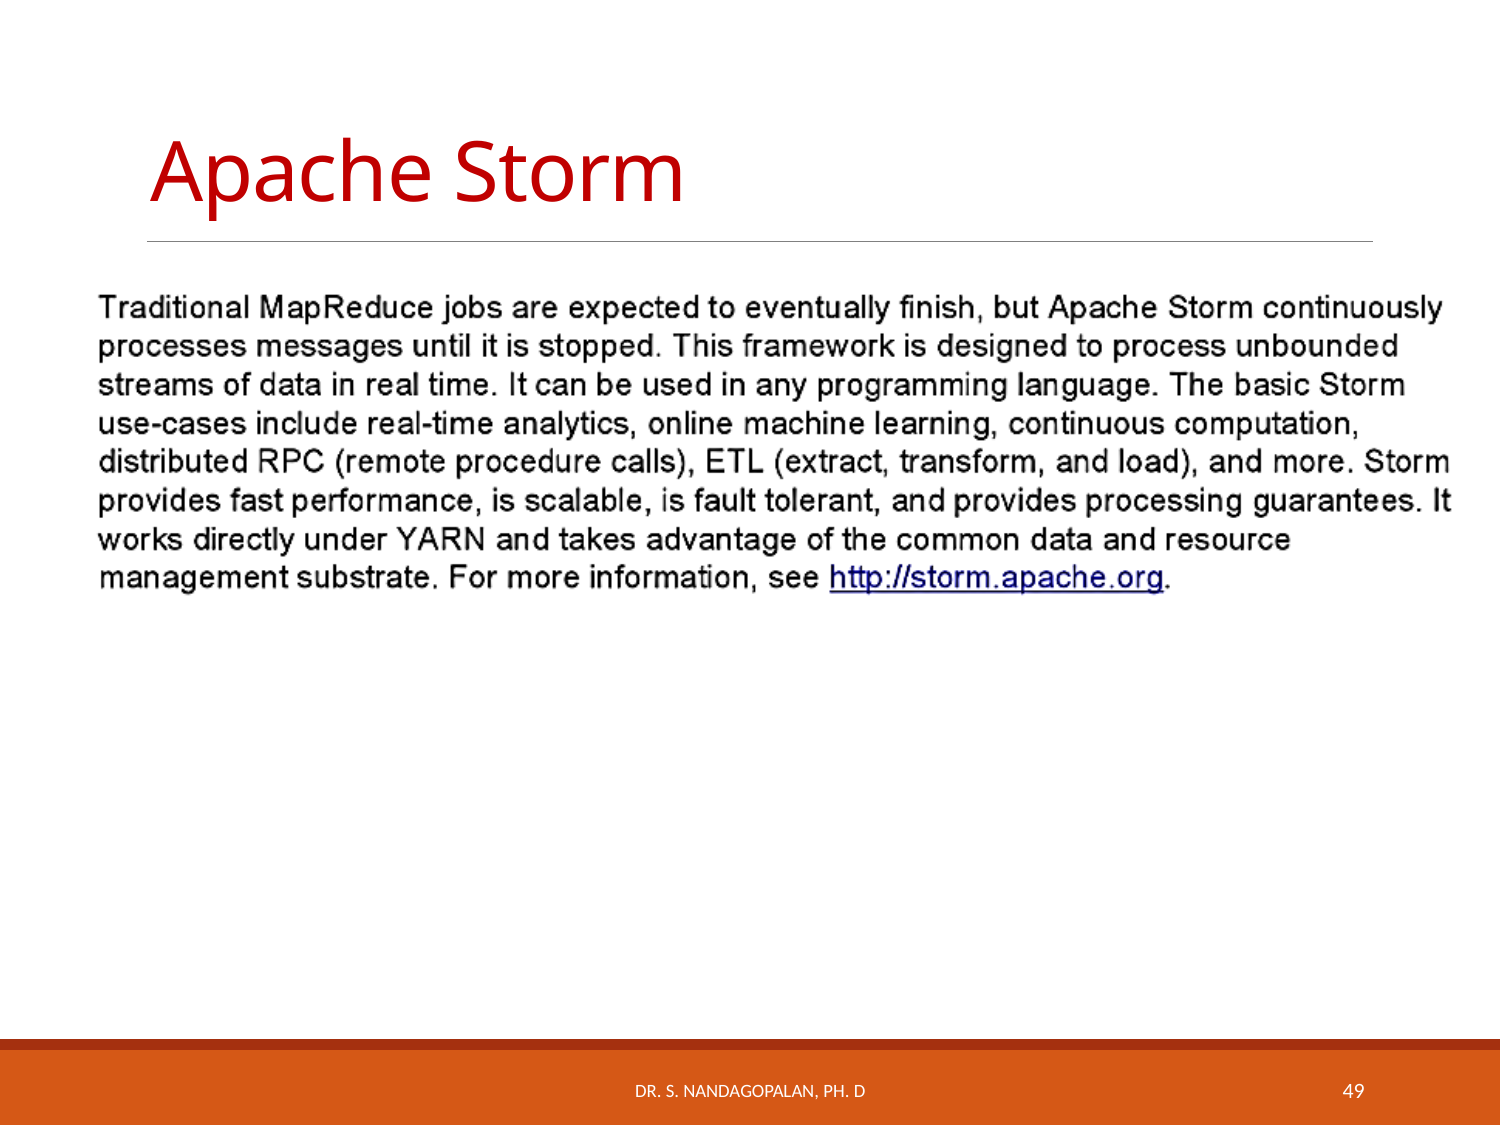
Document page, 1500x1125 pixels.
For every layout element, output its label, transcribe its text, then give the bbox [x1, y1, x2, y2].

footer Dr. S. Nandagopalan, Ph. D [453, 1059, 1047, 1120]
title Apache Storm [135, 47, 1373, 227]
slide_number 49 [1218, 1059, 1380, 1120]
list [85, 277, 1488, 615]
